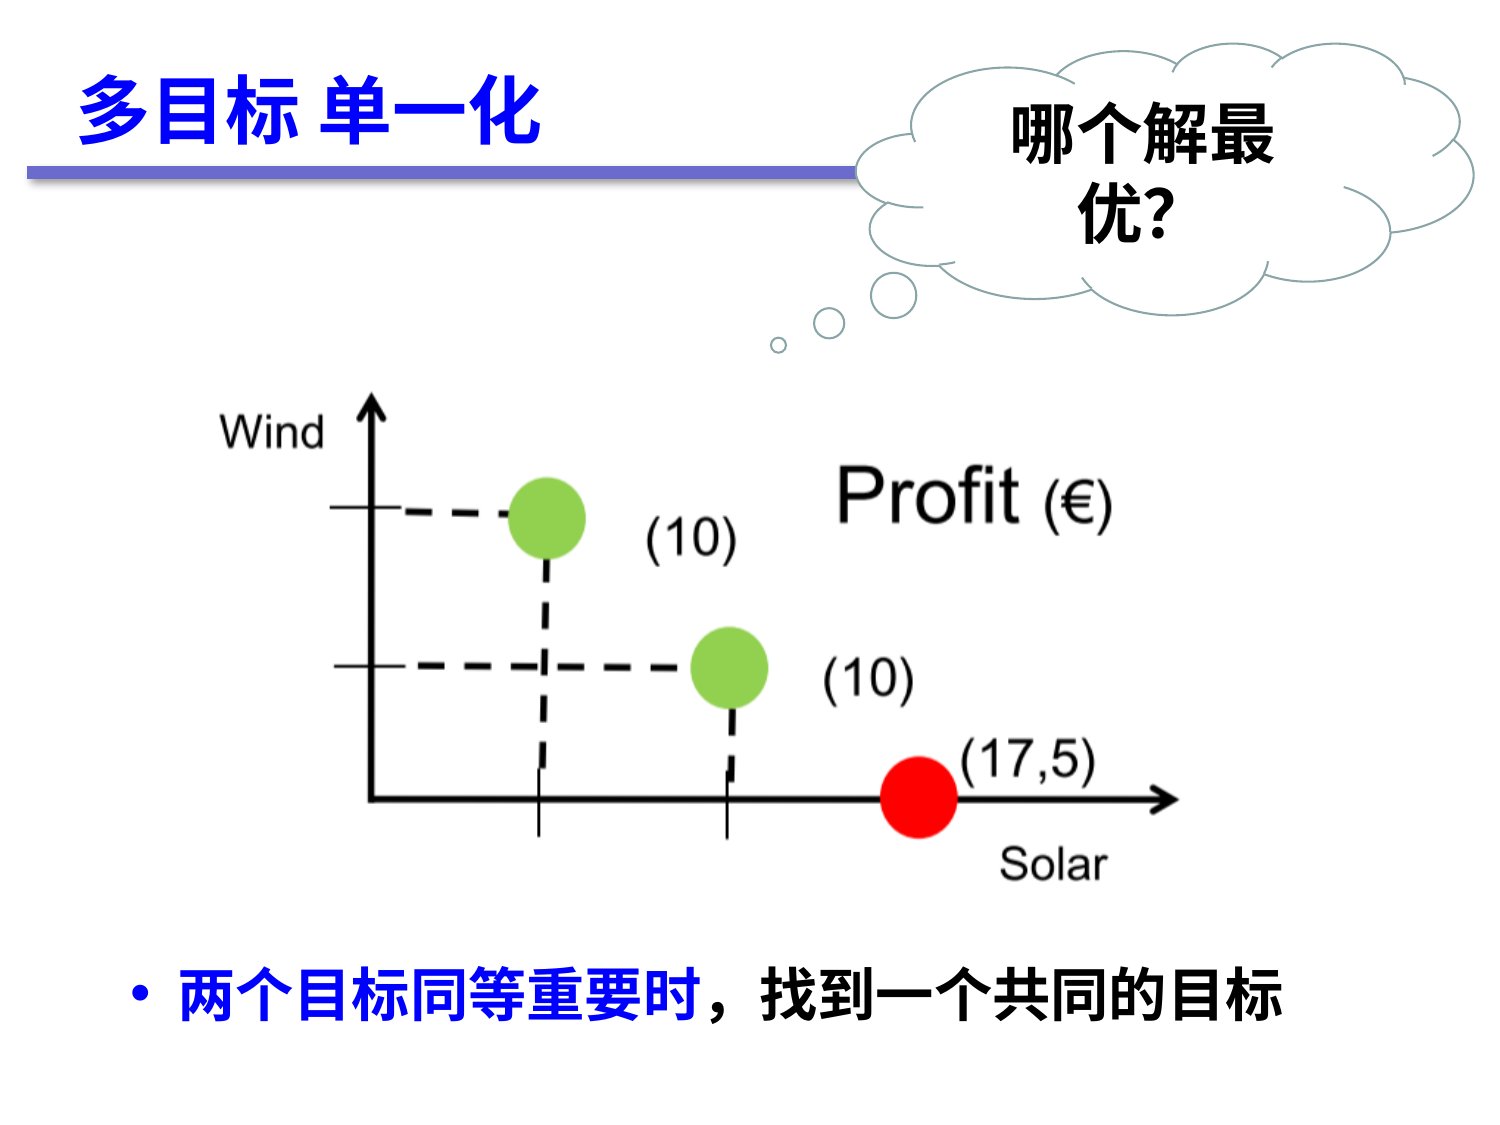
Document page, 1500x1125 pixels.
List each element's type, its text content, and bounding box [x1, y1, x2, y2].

text_box 两个目标同等重要时，找到一个共同的目标 [115, 950, 1299, 1036]
text_box 哪个解最优？ [869, 271, 918, 320]
text_box 多目标 单一化 [60, 56, 928, 162]
picture [199, 364, 1216, 901]
text_box 哪个解最优？ [813, 307, 846, 340]
text_box 哪个解最优？ [769, 336, 788, 354]
text_box 哪个解最优？ [854, 42, 1475, 317]
